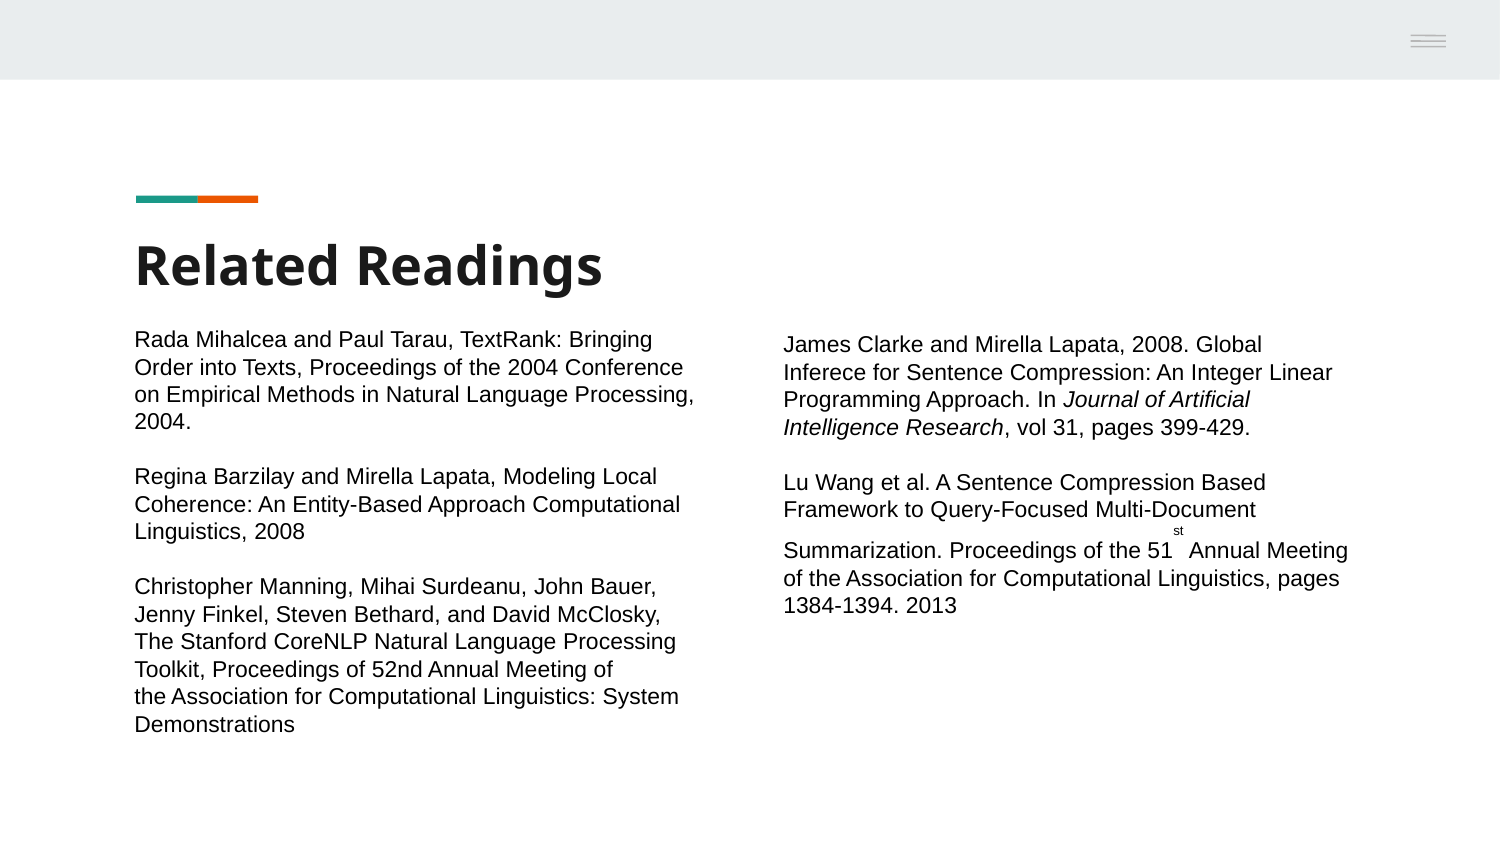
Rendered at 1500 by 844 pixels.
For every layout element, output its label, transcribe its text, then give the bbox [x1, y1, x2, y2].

text_box Related Readings [119, 216, 1005, 310]
text_box Rada Mihalcea and Paul Tarau, TextRank: Bringing Order into Texts, Proceedings of the 2004 Conference on Empirical Methods in Natural Language Processing, 2004. Regina Barzilay and Mirella Lapata, Modeling Local Coherence: An Entity-Based Approach Computational Linguistics, 2008 Christopher Manning, Mihai Surdeanu, John Bauer, Jenny Finkel, Steven Bethard, and David McClosky, The Stanford CoreNLP Natural Language Processing Toolkit, Proceedings of 52nd Annual Meeting of the Association for Computational Linguistics: System Demonstrations [119, 309, 716, 450]
text_box James Clarke and Mirella Lapata, 2008. Global Inferece for Sentence Compression: An Integer Linear Programming Approach. In Journal of Artificial Intelligence Research, vol 31, pages 399-429. Lu Wang et al. A Sentence Compression Based Framework to Query-Focused Multi-Document Summarization. Proceedings of the 51st Annual Meeting of the Association for Computational Linguistics, pages 1384-1394. 2013 [768, 314, 1365, 455]
